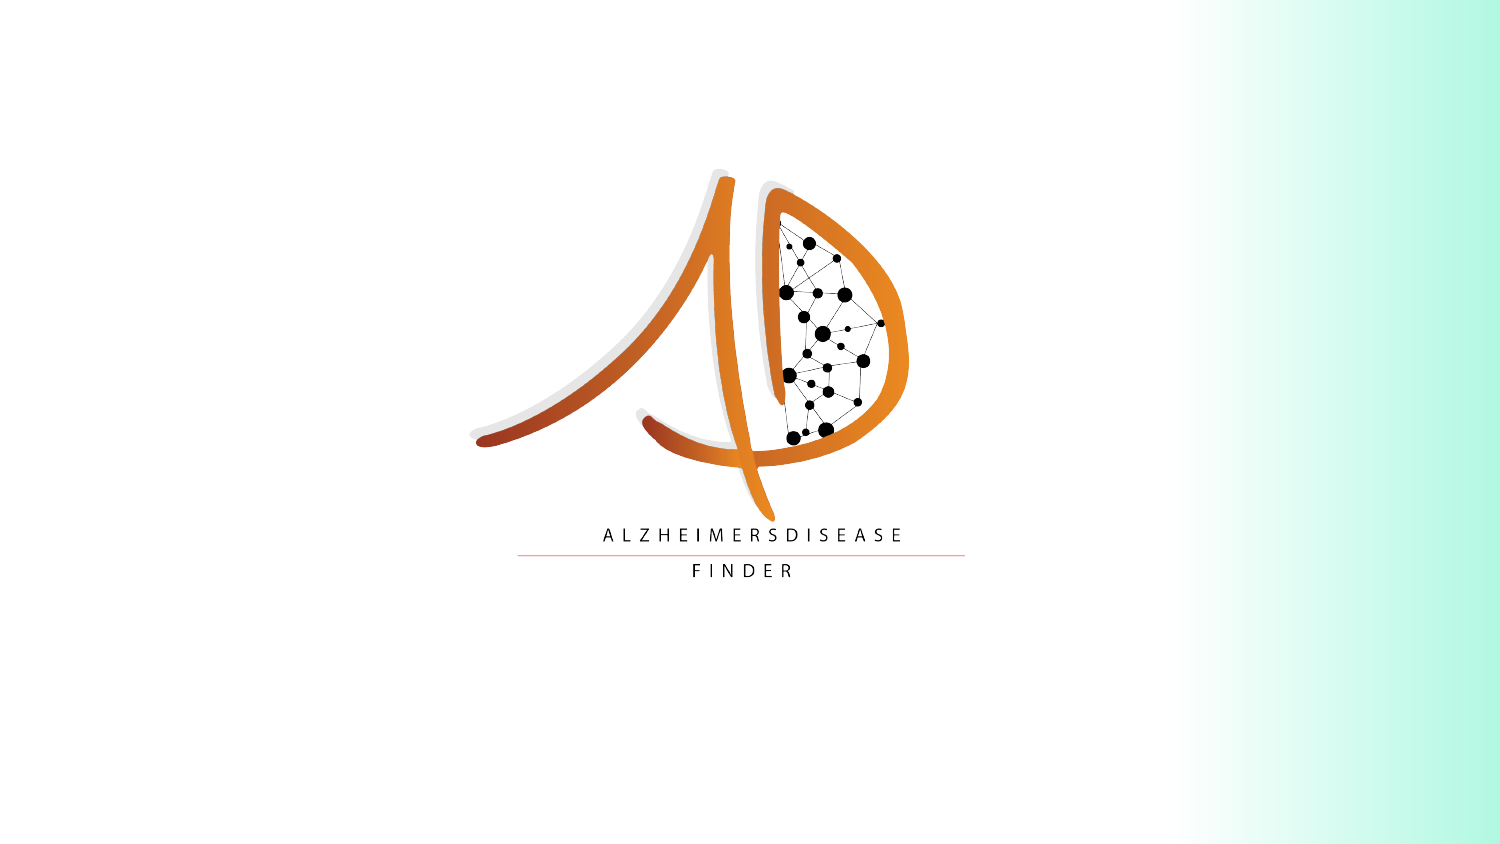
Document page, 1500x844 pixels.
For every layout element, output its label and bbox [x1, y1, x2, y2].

picture [469, 169, 966, 583]
